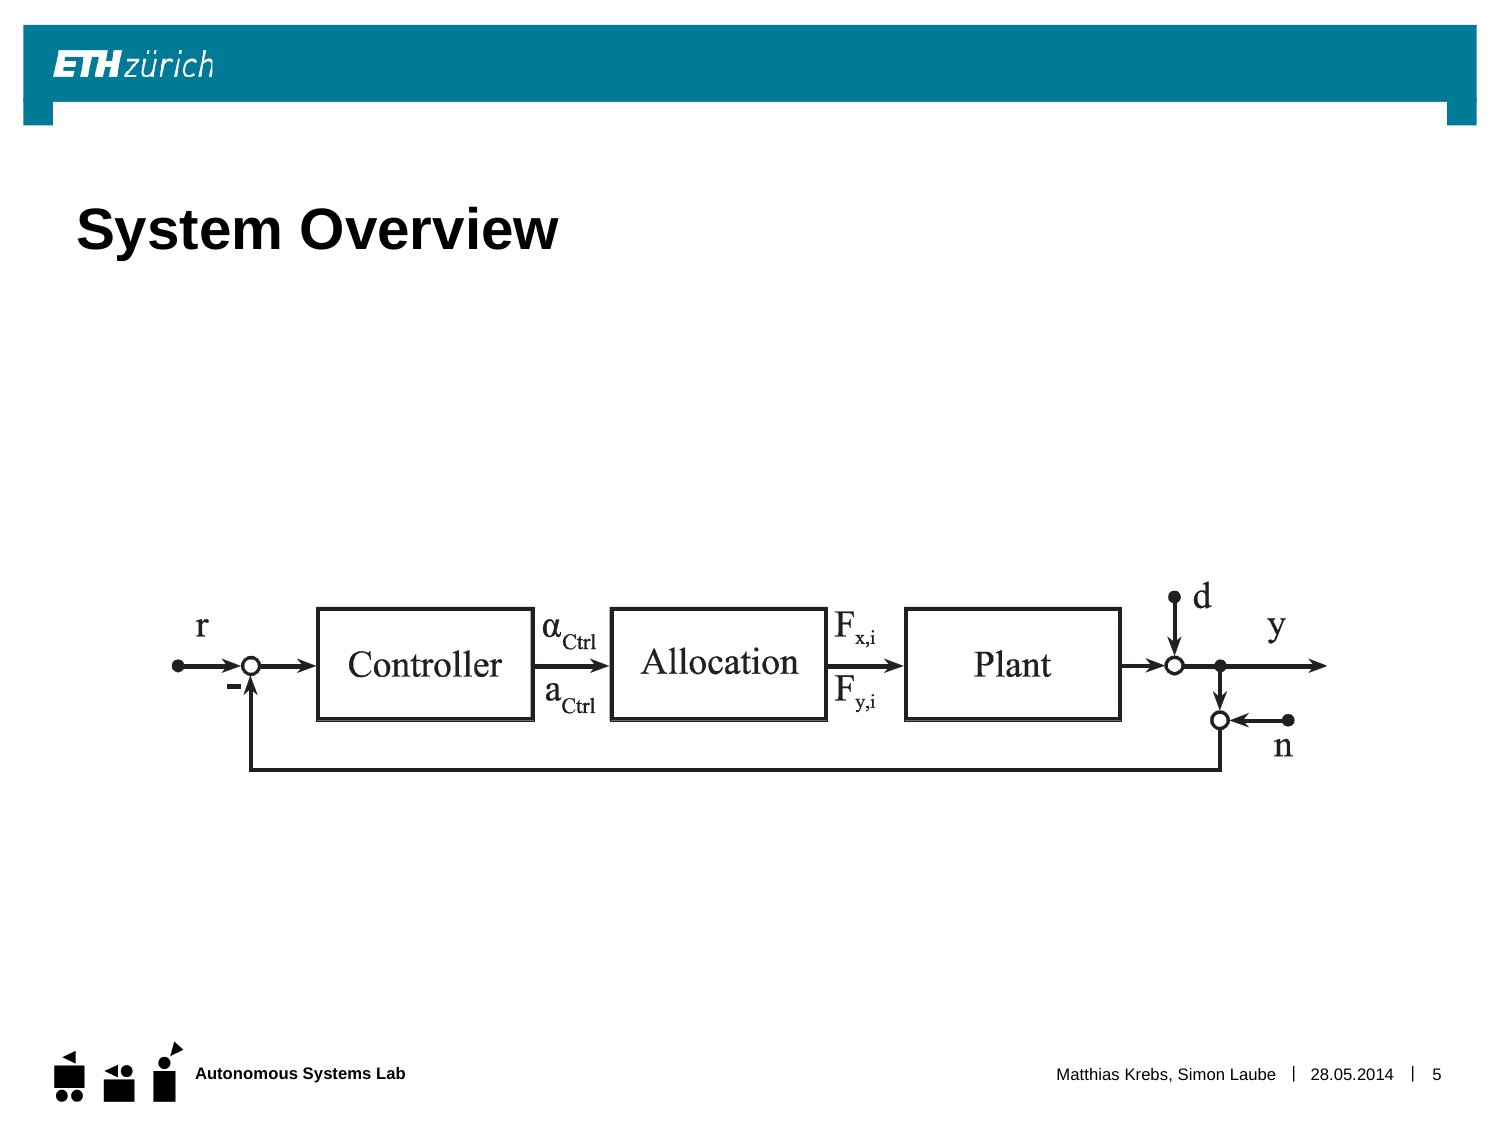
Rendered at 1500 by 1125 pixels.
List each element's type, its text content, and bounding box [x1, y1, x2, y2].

footer Matthias Krebs, Simon Laube [750, 1034, 1277, 1112]
slide_number 5 [1415, 1034, 1459, 1112]
title System Overview [53, 101, 1447, 262]
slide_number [1302, 1034, 1403, 1112]
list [171, 580, 1329, 774]
